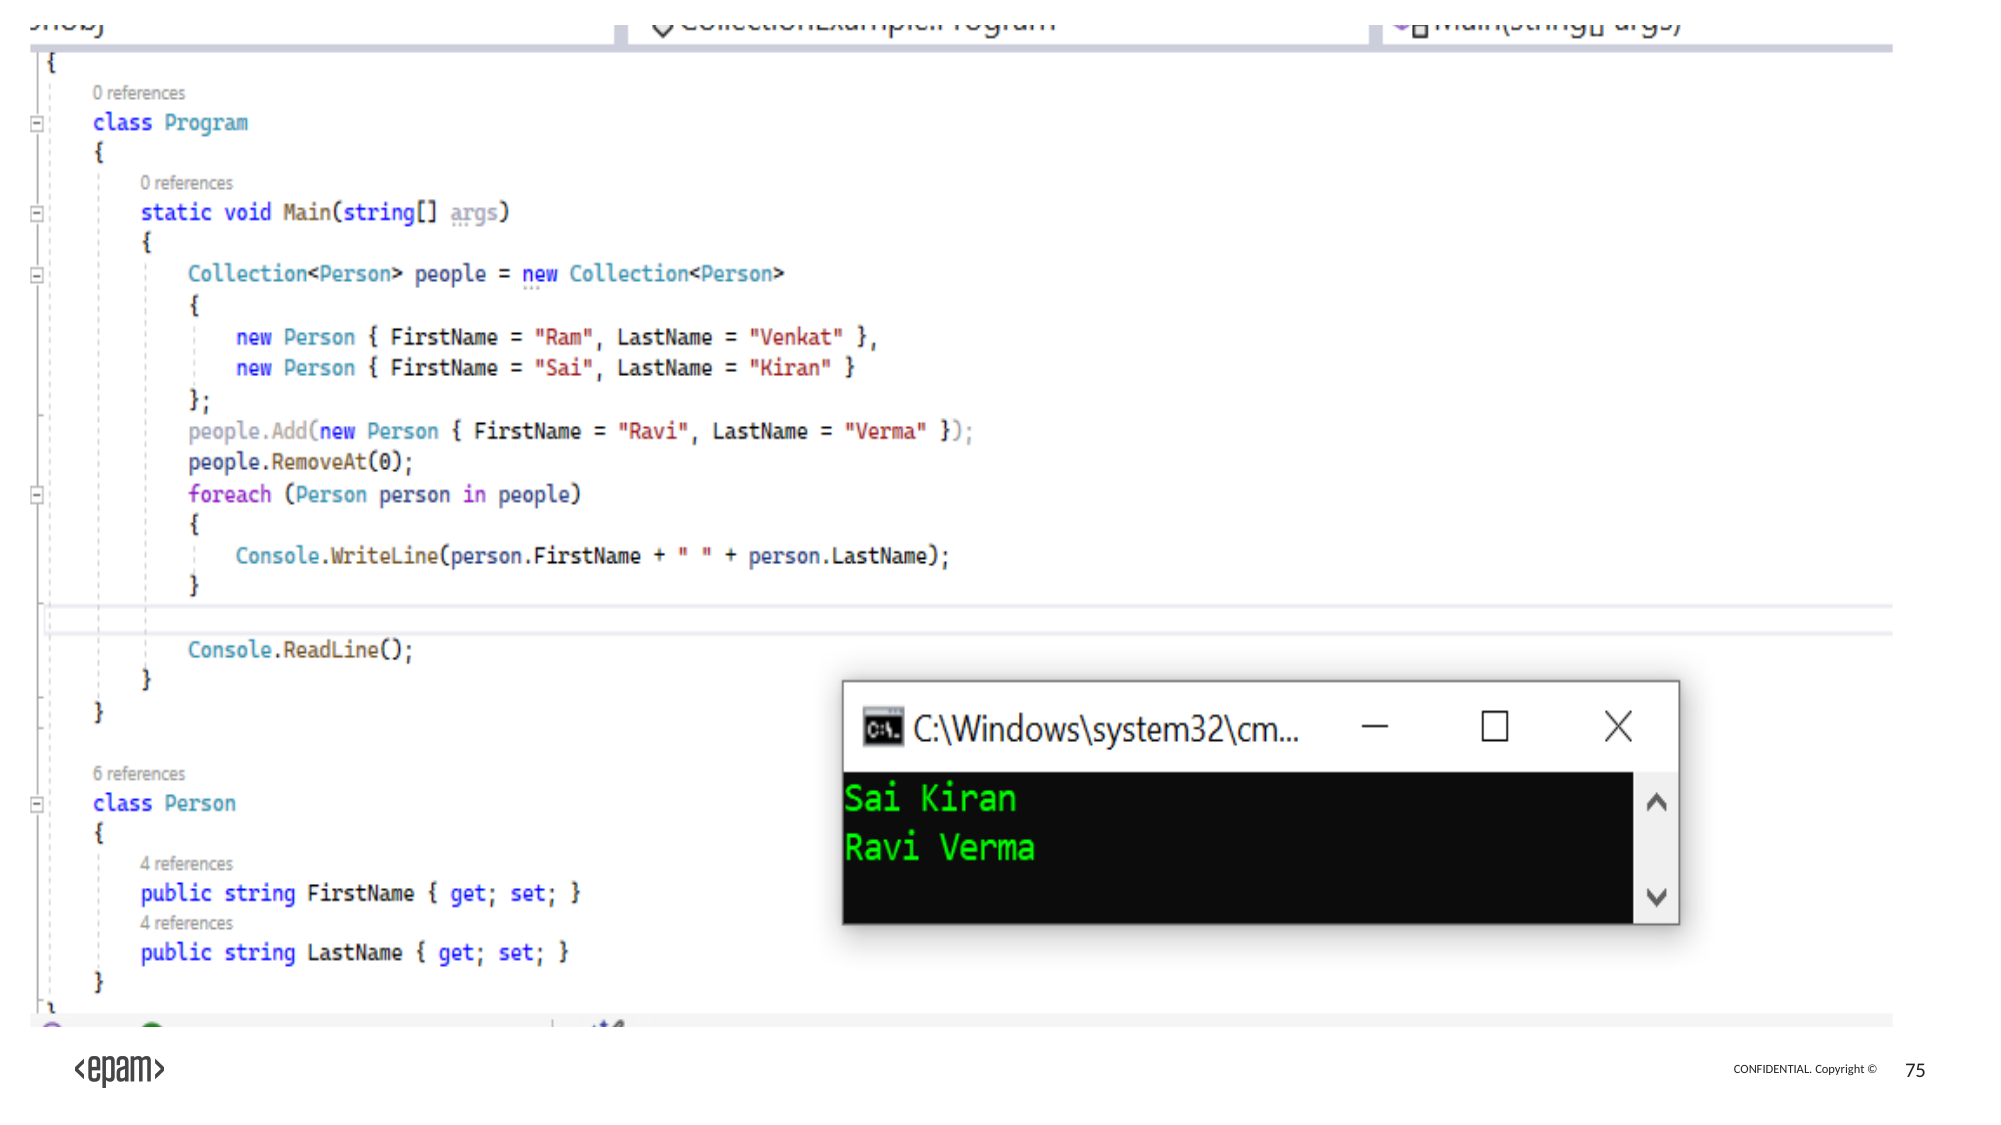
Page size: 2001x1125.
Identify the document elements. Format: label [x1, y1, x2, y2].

picture [75, 1056, 164, 1088]
picture [30, 25, 1893, 1027]
